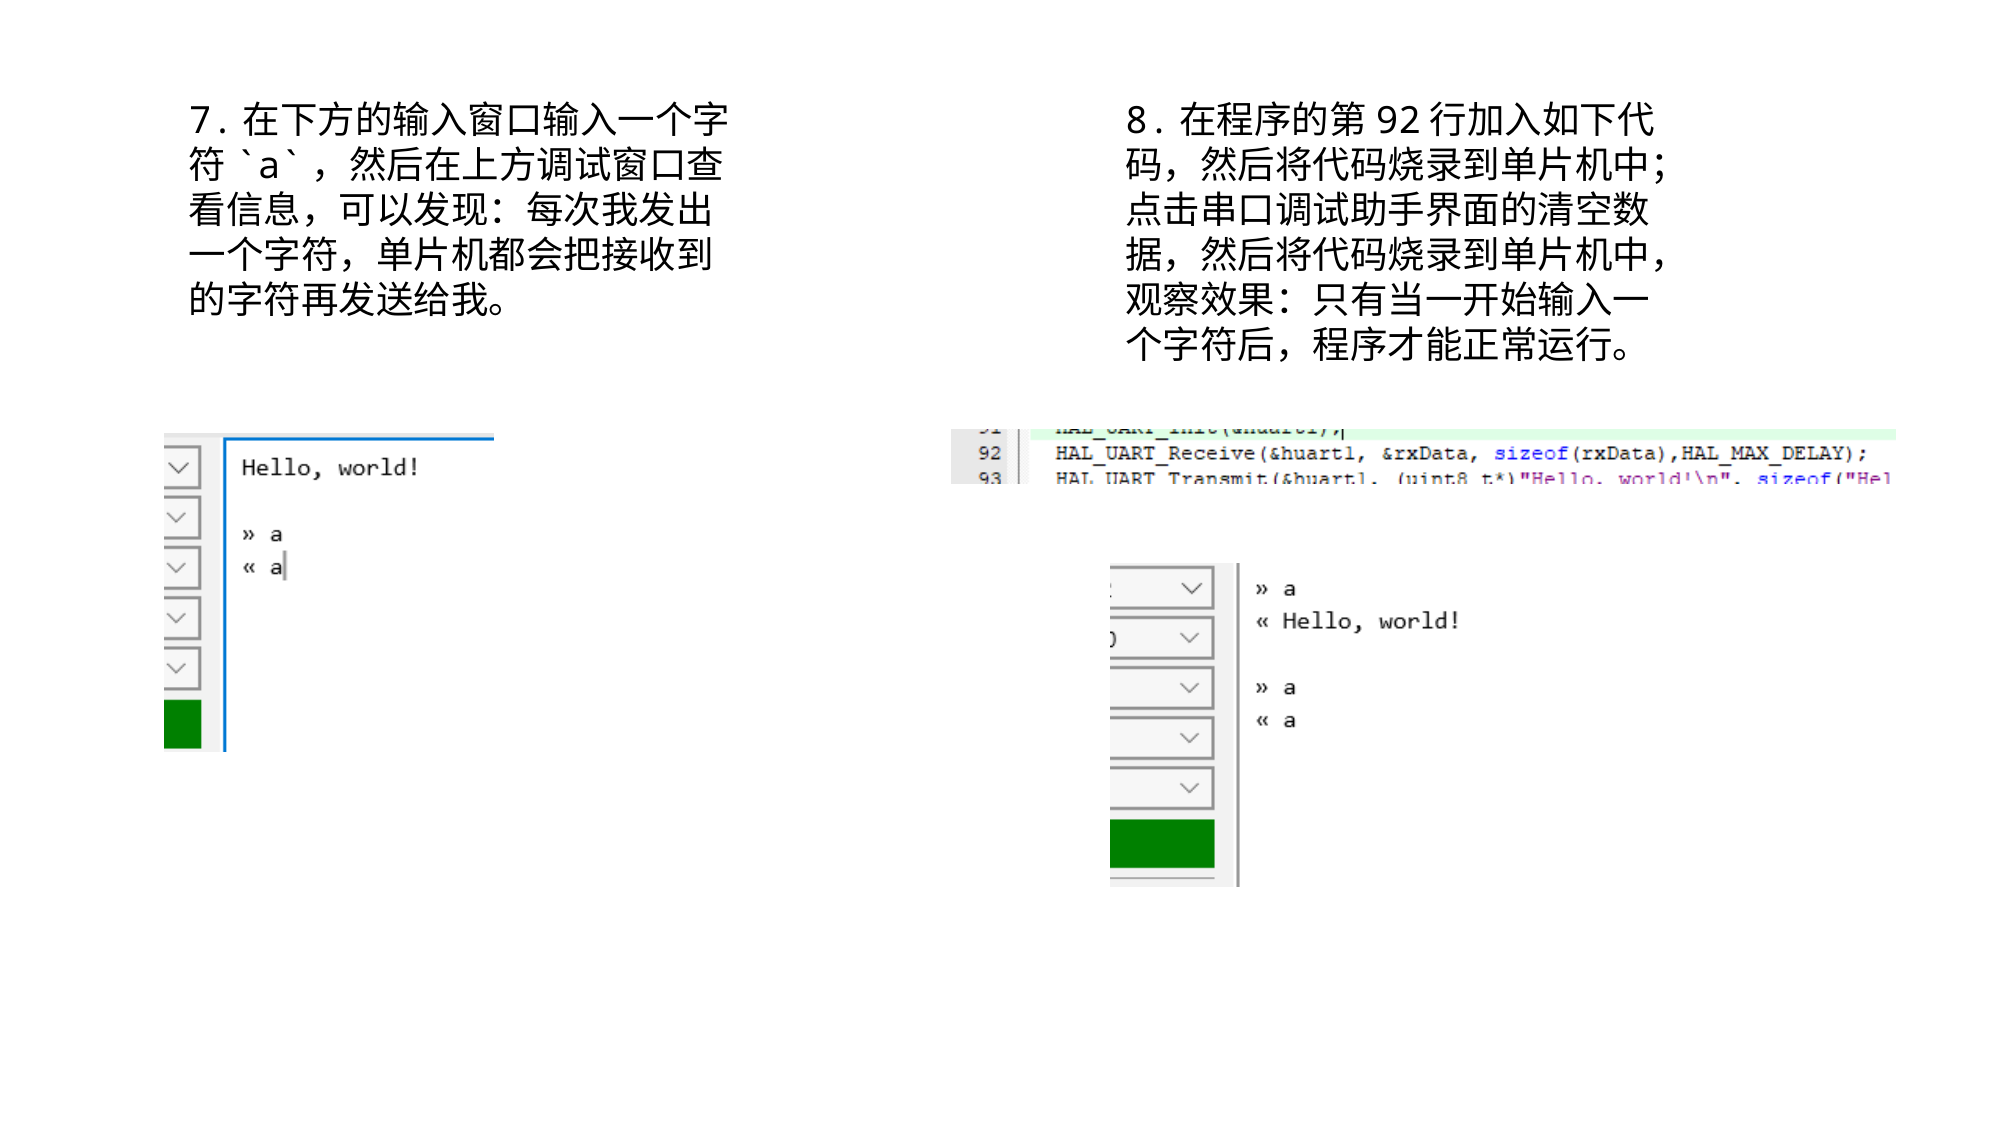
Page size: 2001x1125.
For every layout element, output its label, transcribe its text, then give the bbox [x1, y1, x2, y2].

text_box 8.在程序的第92行加入如下代码，然后将代码烧录到单片机中；点击串口调试助手界面的清空数据，然后将代码烧录到单片机中，观察效果：只有当一开始输入一个字符后，程序才能正常运行。 [1110, 88, 1695, 374]
picture [1110, 563, 1736, 887]
text_box 7.在下方的输入窗口输入一个字符`a`，然后在上方调试窗口查看信息，可以发现：每次我发出一个字符，单片机都会把接收到的字符再发送给我。 [174, 88, 759, 329]
picture [951, 429, 1896, 484]
picture [164, 433, 494, 752]
